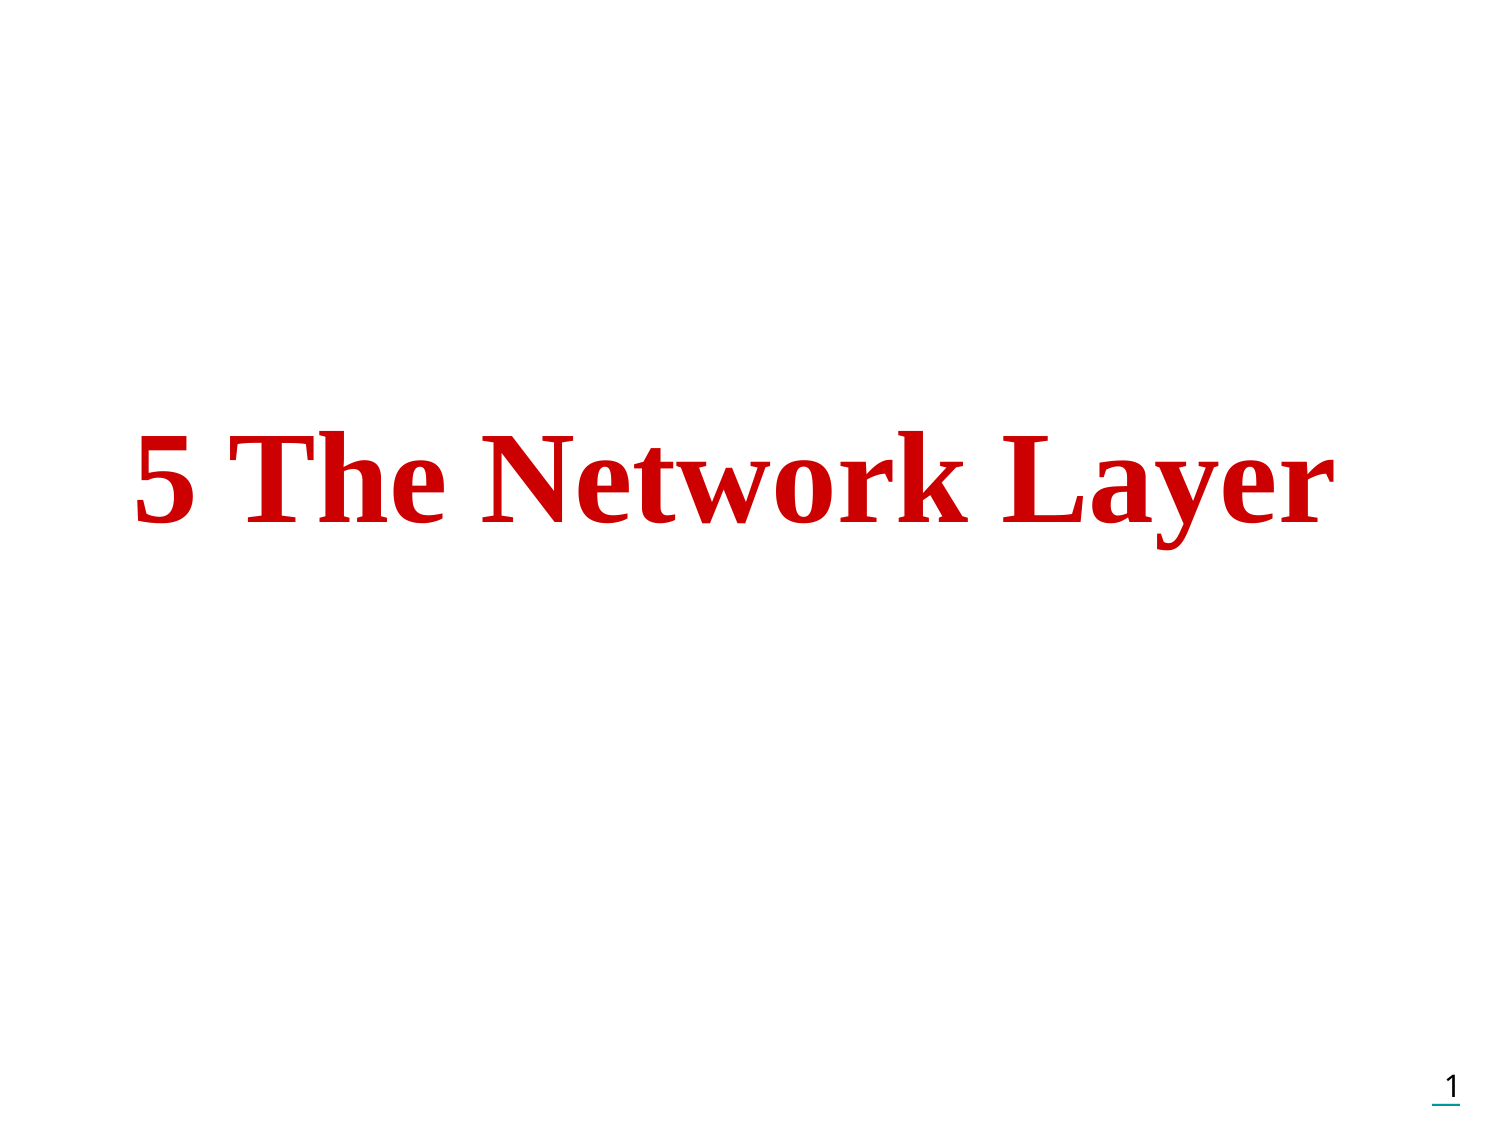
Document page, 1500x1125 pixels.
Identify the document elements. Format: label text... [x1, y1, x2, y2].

title 5 The Network Layer [112, 349, 1388, 591]
